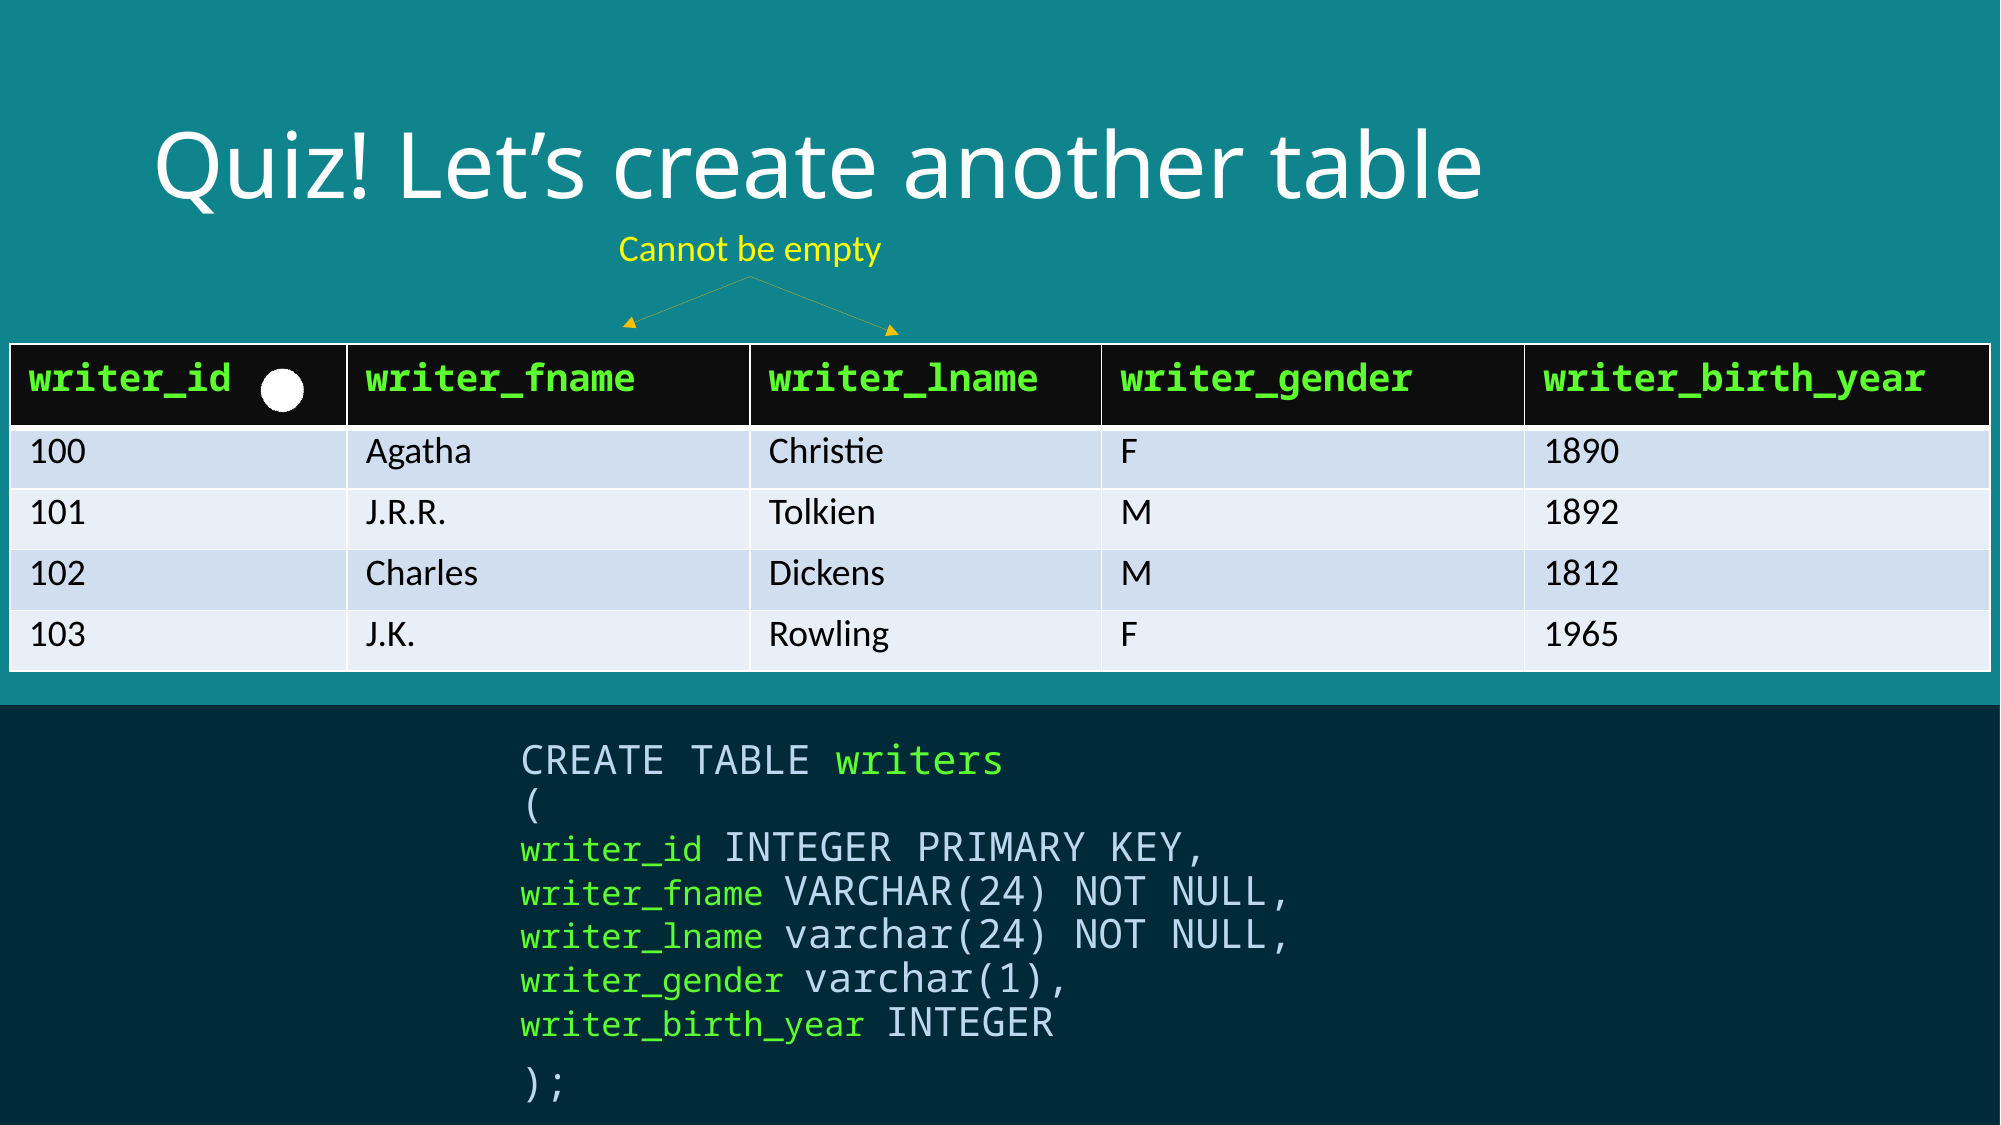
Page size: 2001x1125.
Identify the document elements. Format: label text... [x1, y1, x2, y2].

table_cell 1965 [1525, 611, 1989, 670]
table_cell 1892 [1525, 490, 1989, 549]
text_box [749, 276, 900, 335]
table_cell 1890 [1525, 431, 1989, 488]
table_cell 1812 [1525, 550, 1989, 610]
table_cell Agatha [348, 431, 749, 488]
list CREATE TABLE writers ( writer_id INTEGER PRIMARY KEY, writer_fname VARCHAR(24) NOT NULL, writer_lname varchar(24) NOT NULL, writer_gender varchar(1), writer_birth_year INTEGER ); [472, 731, 1667, 1121]
table_cell Christie [751, 431, 1101, 488]
table_cell 103 [11, 611, 346, 670]
table_cell J.K. [348, 611, 749, 670]
table_cell M [1102, 490, 1524, 549]
table_cell M [1102, 550, 1524, 610]
table_cell 100 [11, 431, 346, 488]
table_header writer_fname [348, 345, 749, 425]
table_cell 102 [11, 550, 346, 610]
table_cell F [1102, 431, 1524, 488]
table_header writer_id [11, 345, 346, 425]
title Quiz! Let’s create another table [137, 59, 1863, 277]
table_header writer_birth_year [1525, 345, 1989, 425]
text_box Cannot be empty [604, 216, 897, 277]
text_box [0, 703, 2000, 1125]
table_cell Tolkien [751, 490, 1101, 549]
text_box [622, 276, 751, 328]
table_cell 101 [11, 490, 346, 549]
table_cell Charles [348, 550, 749, 610]
table_header writer_gender [1102, 345, 1524, 425]
table_cell F [1102, 611, 1524, 670]
picture [260, 368, 304, 411]
table_header writer_lname [751, 345, 1101, 425]
table_cell Rowling [751, 611, 1101, 670]
table_cell J.R.R. [348, 490, 749, 549]
table_cell Dickens [751, 550, 1101, 610]
